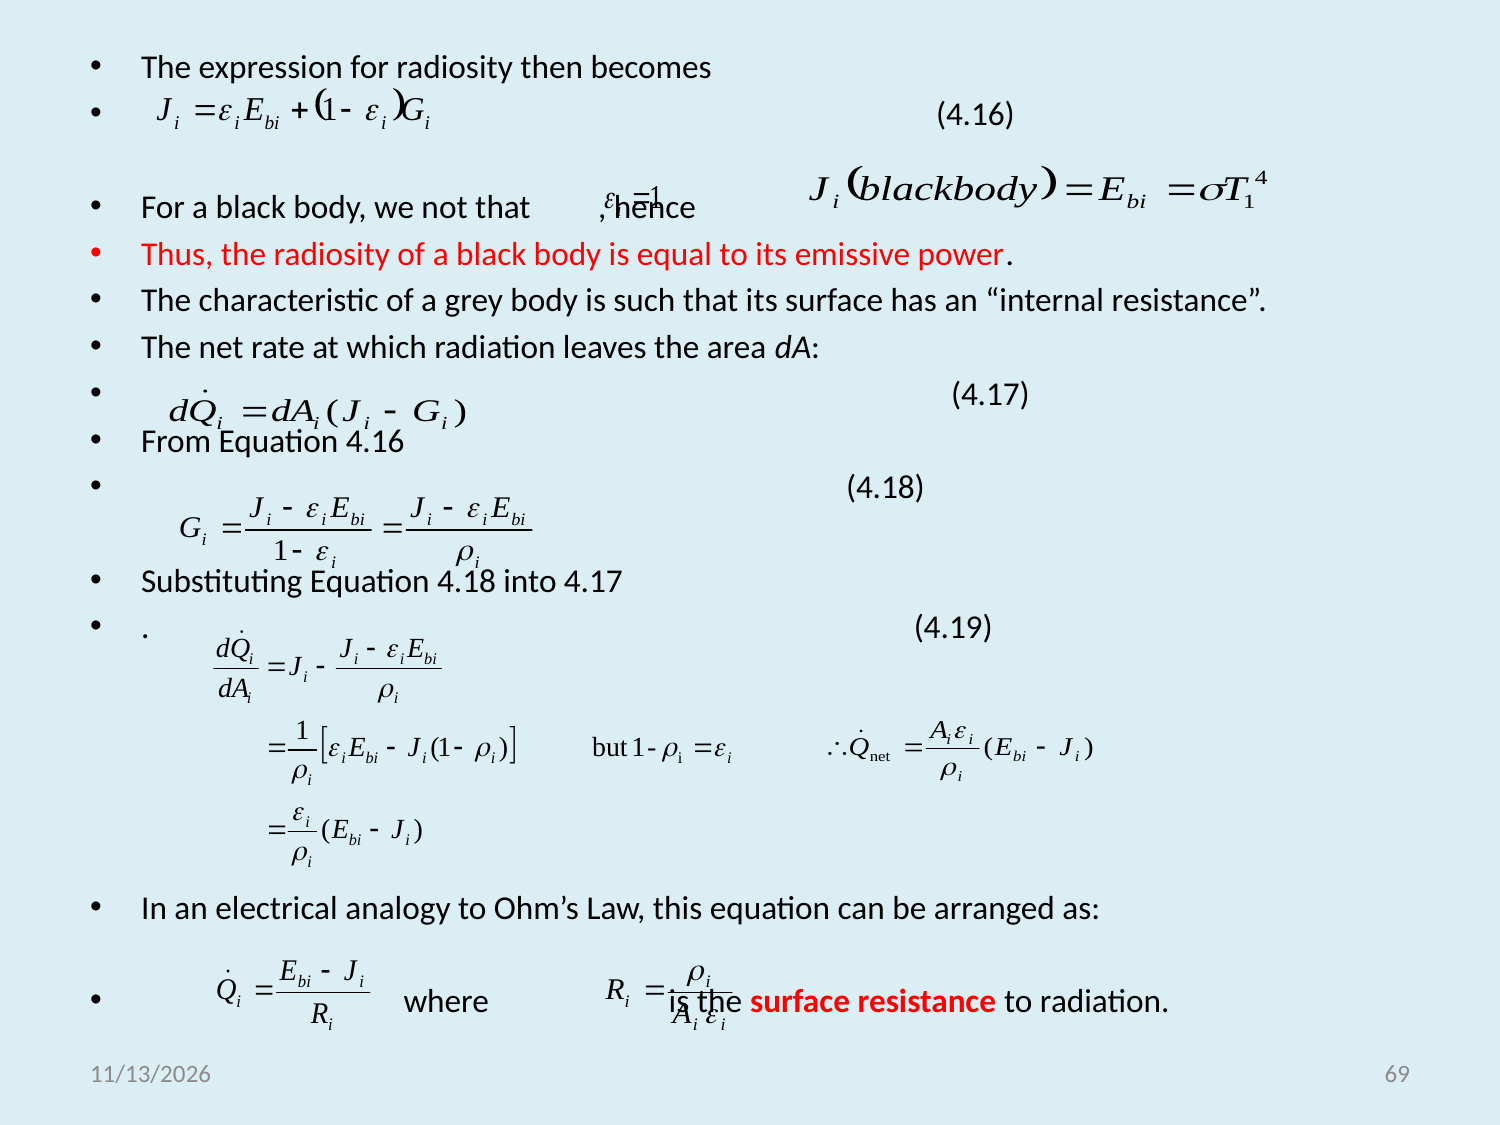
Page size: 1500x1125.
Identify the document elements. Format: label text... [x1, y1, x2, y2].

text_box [209, 627, 741, 873]
slide_number 69 [1074, 1042, 1425, 1103]
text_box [599, 174, 665, 226]
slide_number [75, 1042, 425, 1103]
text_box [212, 949, 376, 1038]
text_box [149, 87, 438, 138]
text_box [799, 162, 1276, 218]
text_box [599, 949, 738, 1038]
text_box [824, 712, 1099, 788]
list The expression for radiosity then becomes (4.16) For a black body, we not that , hence Thus, the radiosity of a black body is equal to its emissive power. The characteristic of a grey body is such that its surface has an “internal resistance”. The net rate at which radiation leaves the area dA: (4.17) From Equation 4.16 (4.18) Substituting Equation 4.18 into 4.17 . (4.19) In an electrical analogy to Ohm’s Law, this equation can be arranged as: where is the surface resistance to radiation. [75, 37, 1425, 1075]
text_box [174, 487, 538, 576]
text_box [162, 387, 476, 438]
